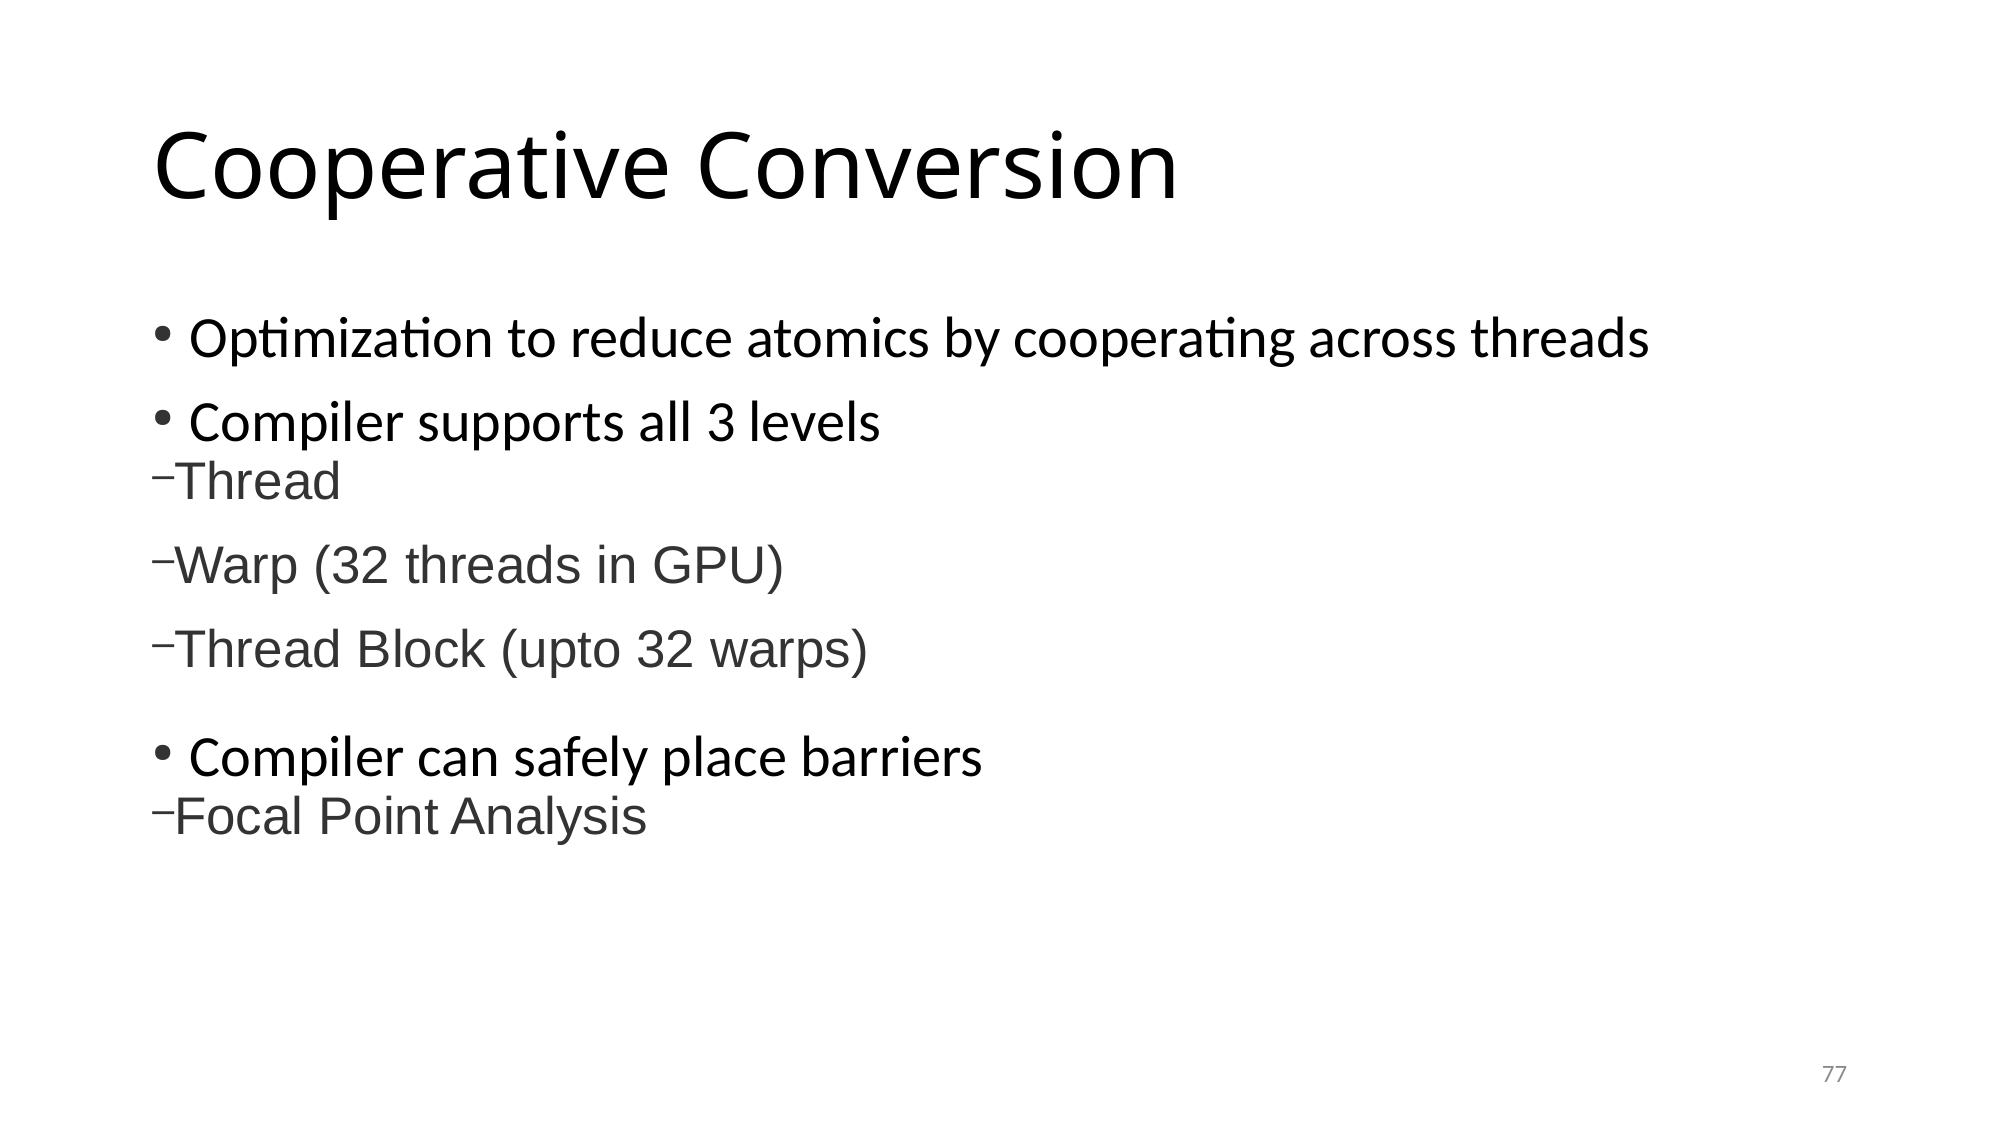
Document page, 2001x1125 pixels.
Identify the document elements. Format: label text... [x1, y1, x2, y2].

slide_number 77 [1412, 1042, 1863, 1103]
list Optimization to reduce atomics by cooperating across threads Compiler supports all 3 levels Thread Warp (32 threads in GPU) Thread Block (upto 32 warps) Compiler can safely place barriers Focal Point Analysis [137, 299, 1863, 1014]
title Cooperative Conversion [137, 67, 1863, 271]
